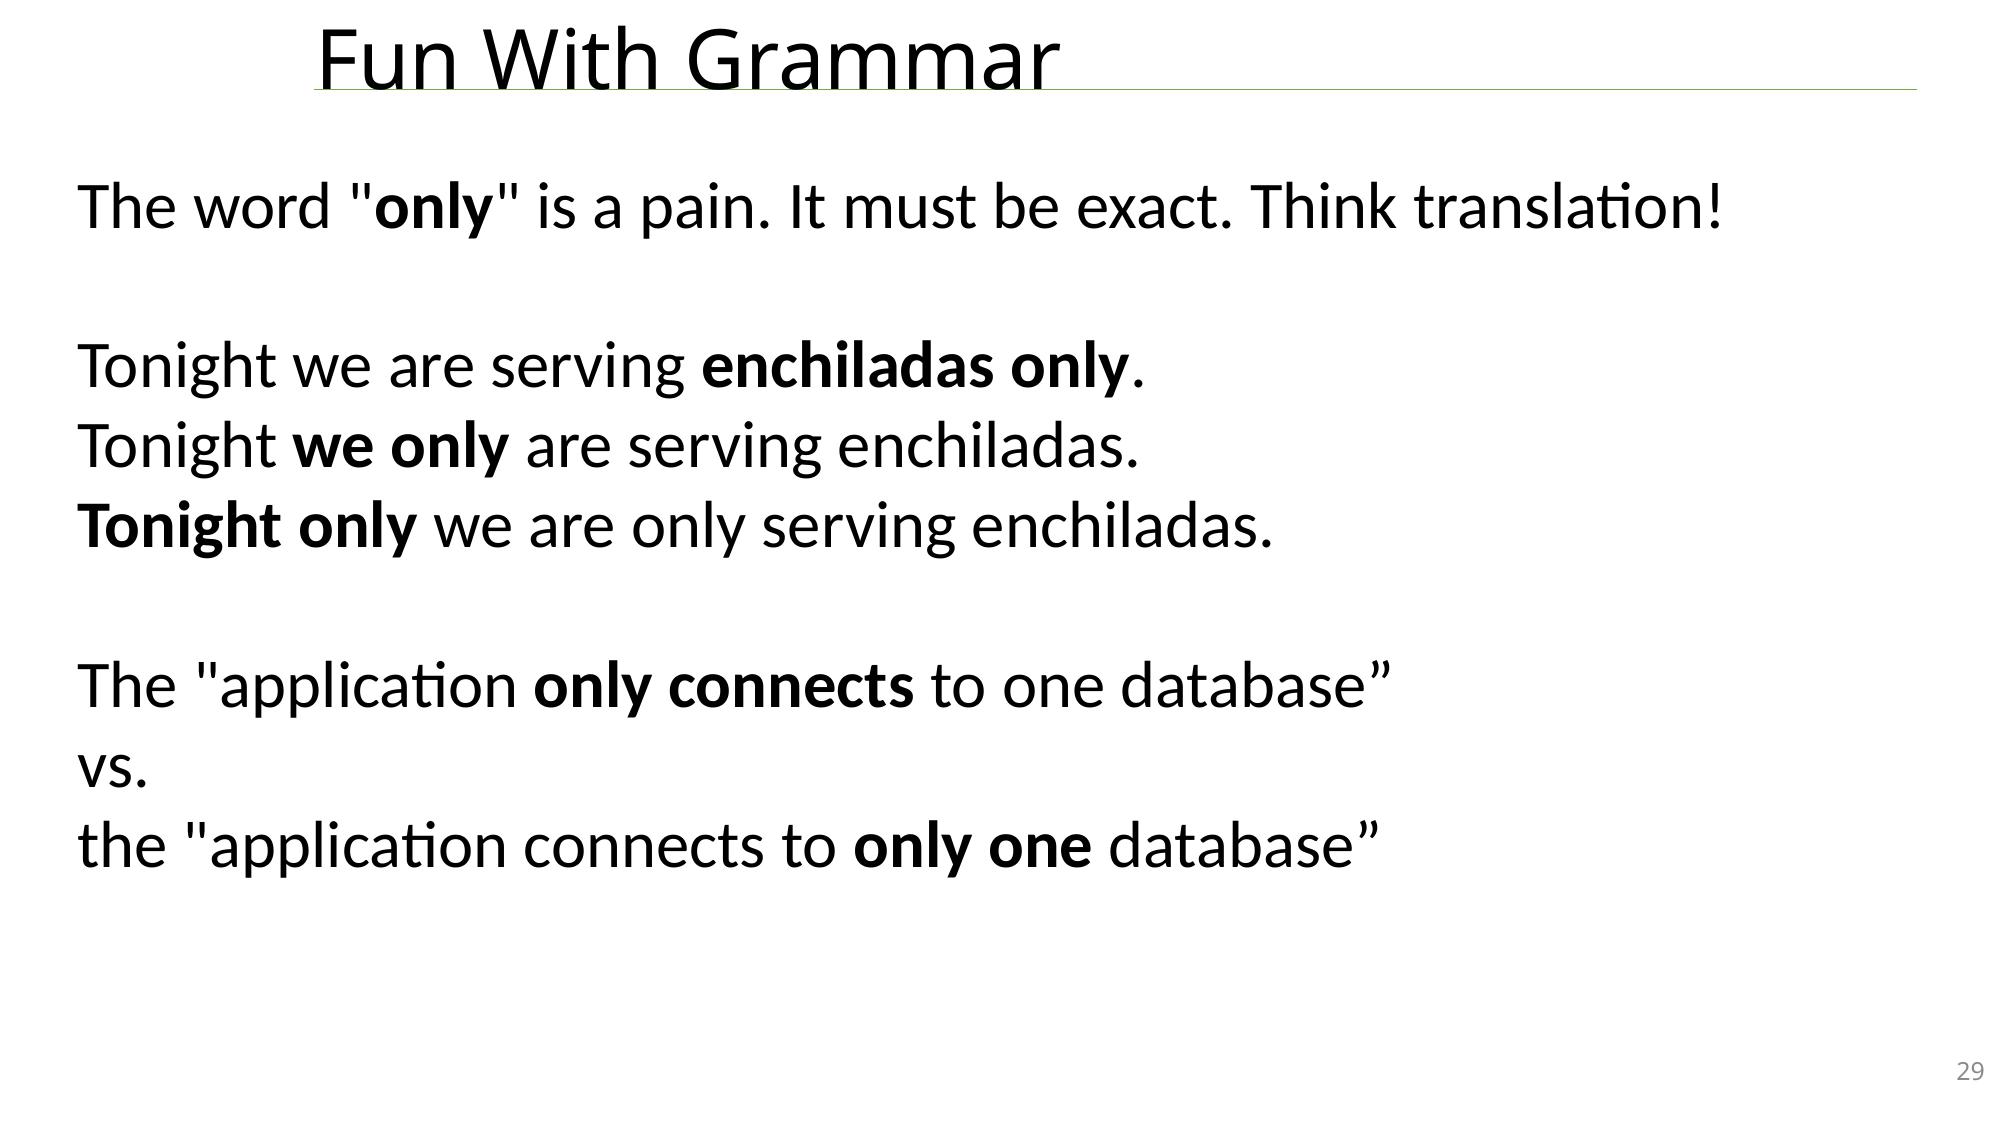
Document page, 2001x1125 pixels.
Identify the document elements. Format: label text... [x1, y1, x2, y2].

slide_number 29 [1533, 1042, 2000, 1103]
title Fun With Grammar [300, 0, 1917, 125]
text_box The word "only" is a pain. It must be exact. Think translation! Tonight we are serving enchiladas only. Tonight we only are serving enchiladas. Tonight only we are only serving enchiladas. The "application only connects to one database” vs. the "application connects to only one database” [62, 153, 1934, 538]
